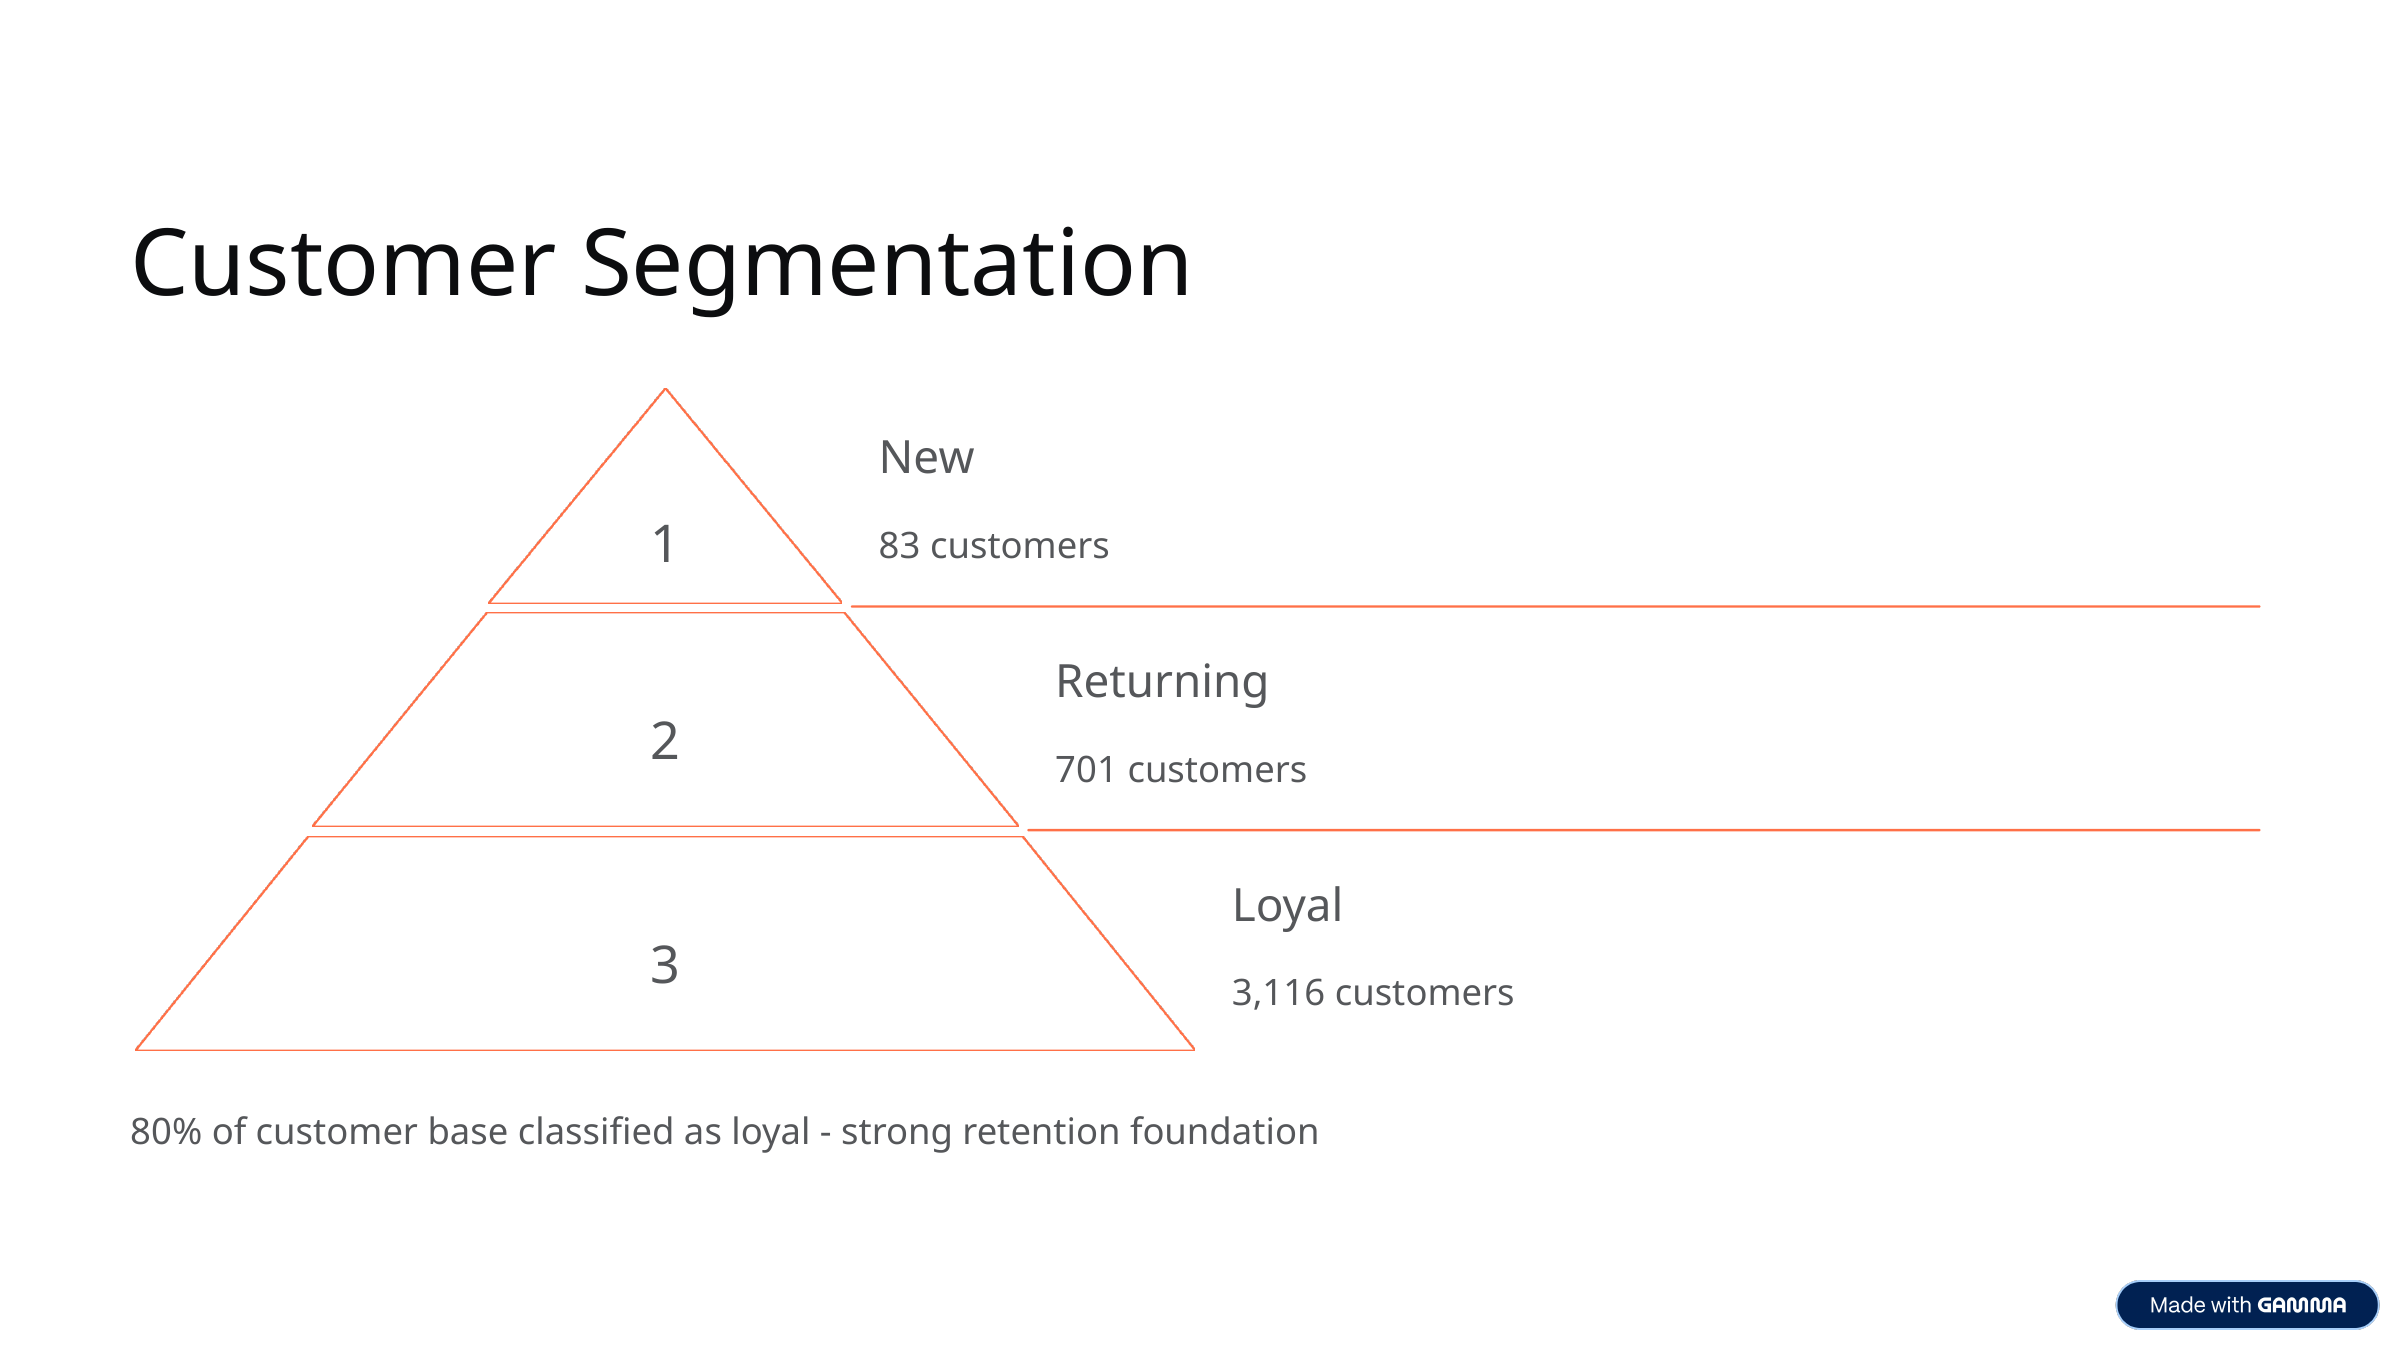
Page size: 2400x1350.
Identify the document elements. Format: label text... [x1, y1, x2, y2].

text_box 80% of customer base classified as loyal - strong retention foundation [130, 1092, 2270, 1152]
picture [311, 612, 1019, 827]
text_box [1027, 828, 2261, 832]
text_box 3,116 customers [1231, 953, 1501, 1014]
text_box 701 customers [1055, 730, 1303, 790]
picture [488, 388, 842, 604]
picture [2106, 1271, 2389, 1339]
picture [135, 836, 1195, 1051]
text_box 83 customers [878, 506, 1112, 566]
text_box Customer Segmentation [130, 198, 1193, 315]
text_box Loyal [1231, 873, 1501, 932]
text_box New [878, 425, 1112, 484]
text_box Returning [1055, 649, 1303, 708]
